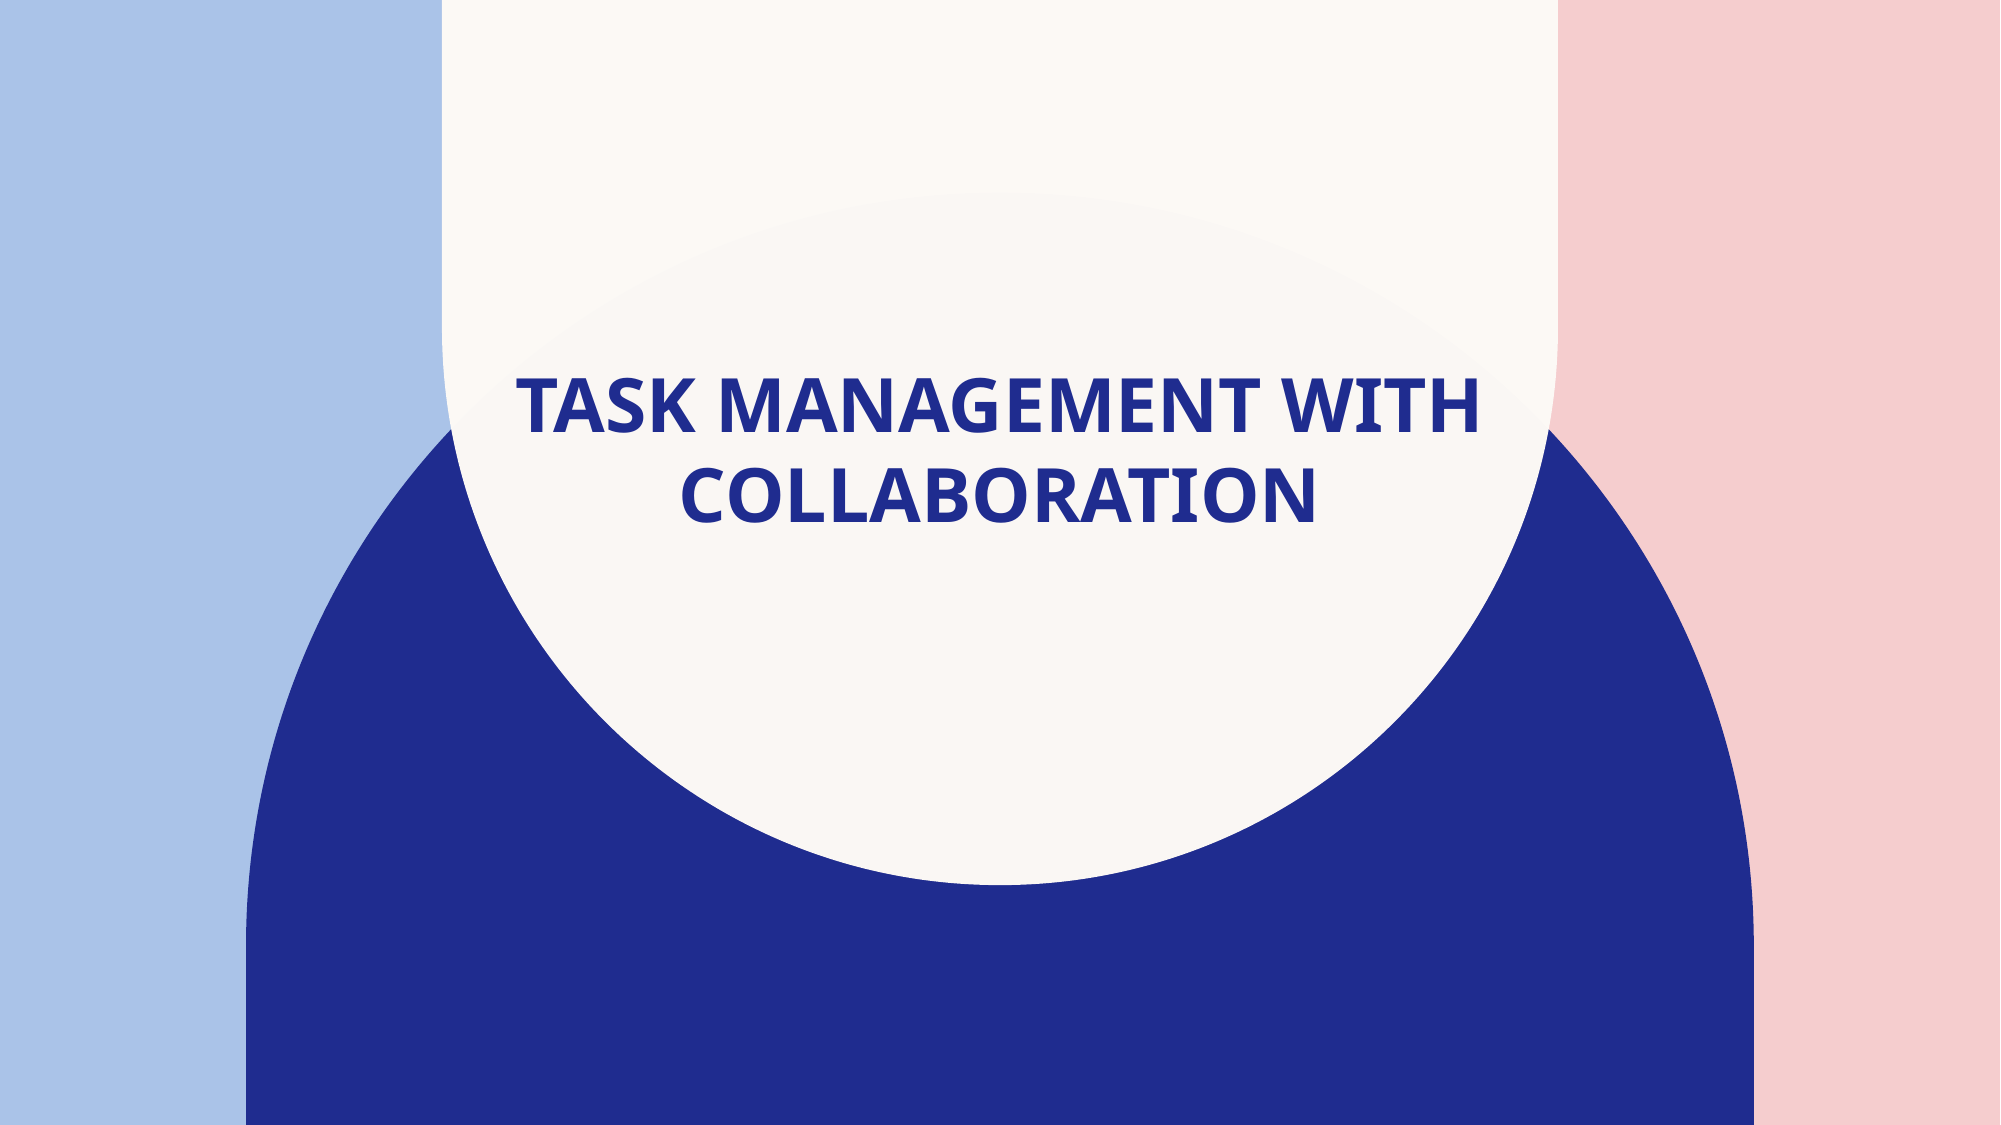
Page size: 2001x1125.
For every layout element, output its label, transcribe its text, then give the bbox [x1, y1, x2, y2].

title Task management with collaboration [475, 132, 1525, 762]
